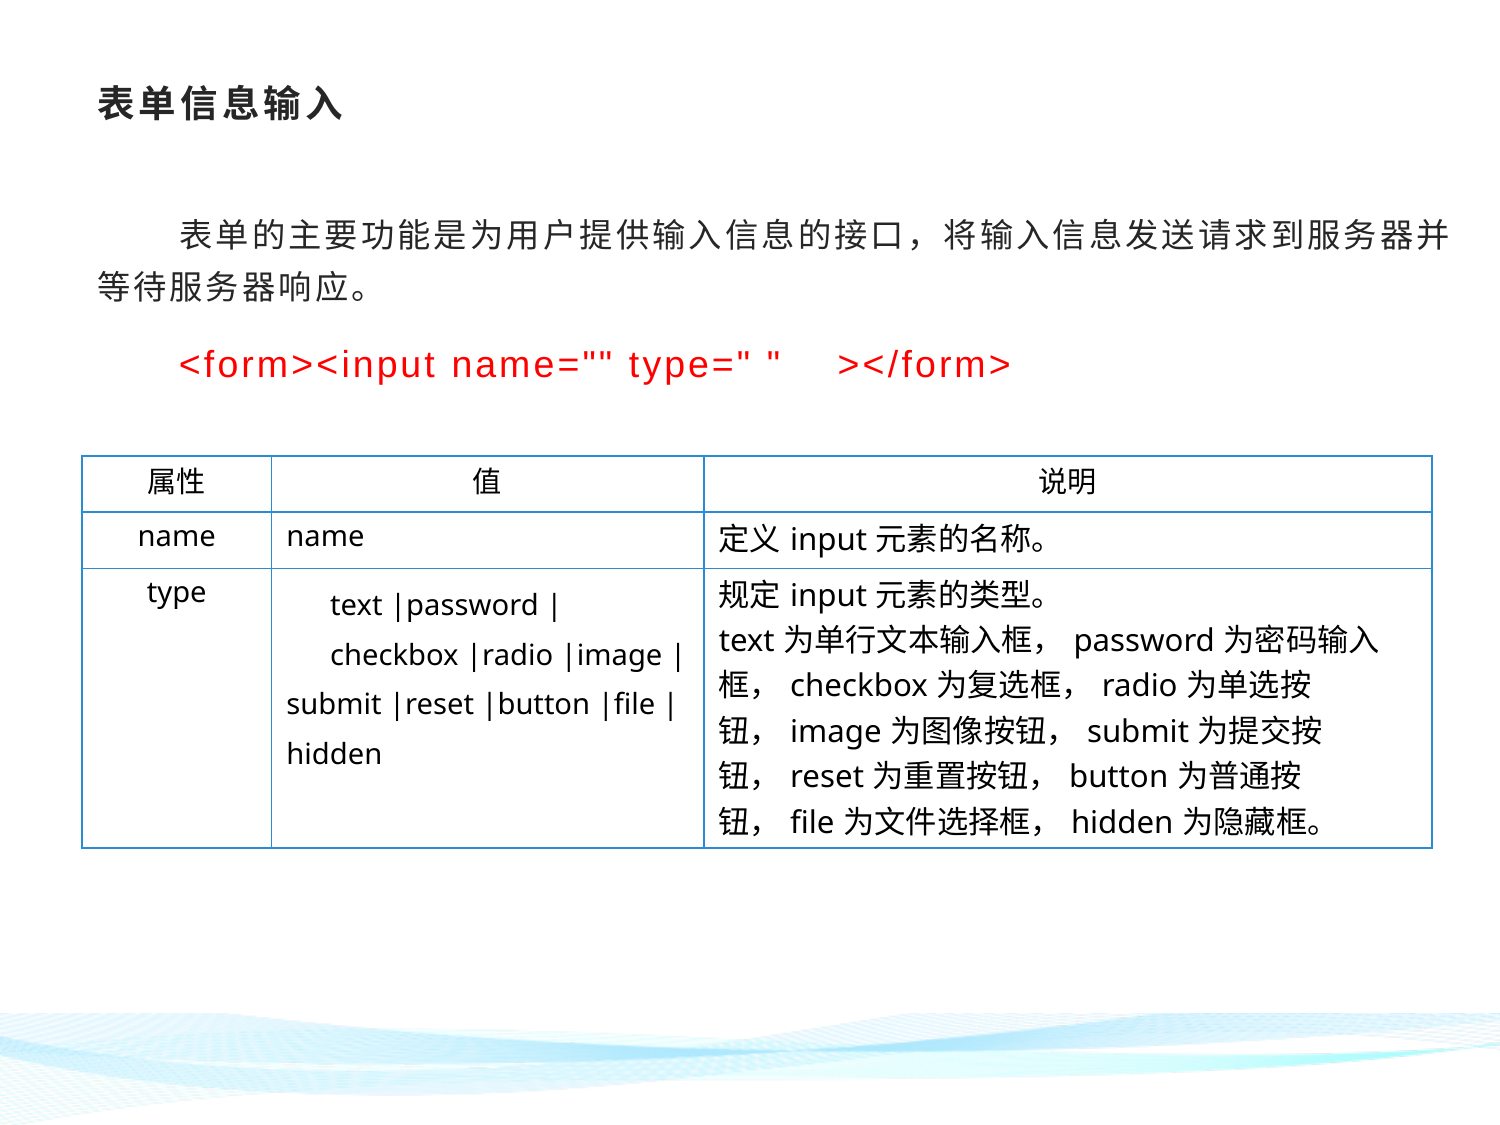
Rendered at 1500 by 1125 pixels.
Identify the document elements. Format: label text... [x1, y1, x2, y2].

table_cell text |password | checkbox |radio |image |submit |reset |button |file |hidden [272, 569, 703, 847]
list 表单的主要功能是为用户提供输入信息的接口，将输入信息发送请求到服务器并等待服务器响应。 <form><input name="" type=" " ></form> [82, 194, 1479, 407]
table_cell name [83, 513, 271, 568]
table_header 属性 [83, 457, 271, 511]
table_cell 规定input元素的类型。 text为单行文本输入框，password为密码输入框，checkbox为复选框，radio为单选按钮，image为图像按钮，submit为提交按钮，reset为重置按钮，button为普通按钮，file为文件选择框，hidden为隐藏框。 [705, 569, 1431, 847]
picture [0, 1013, 1500, 1125]
table_cell 定义input元素的名称。 [705, 513, 1431, 568]
table_cell type [83, 569, 271, 847]
table_cell name [272, 513, 703, 568]
table_header 值 [272, 457, 703, 511]
title 表单信息输入 [82, 72, 1418, 146]
table_header 说明 [705, 457, 1431, 511]
